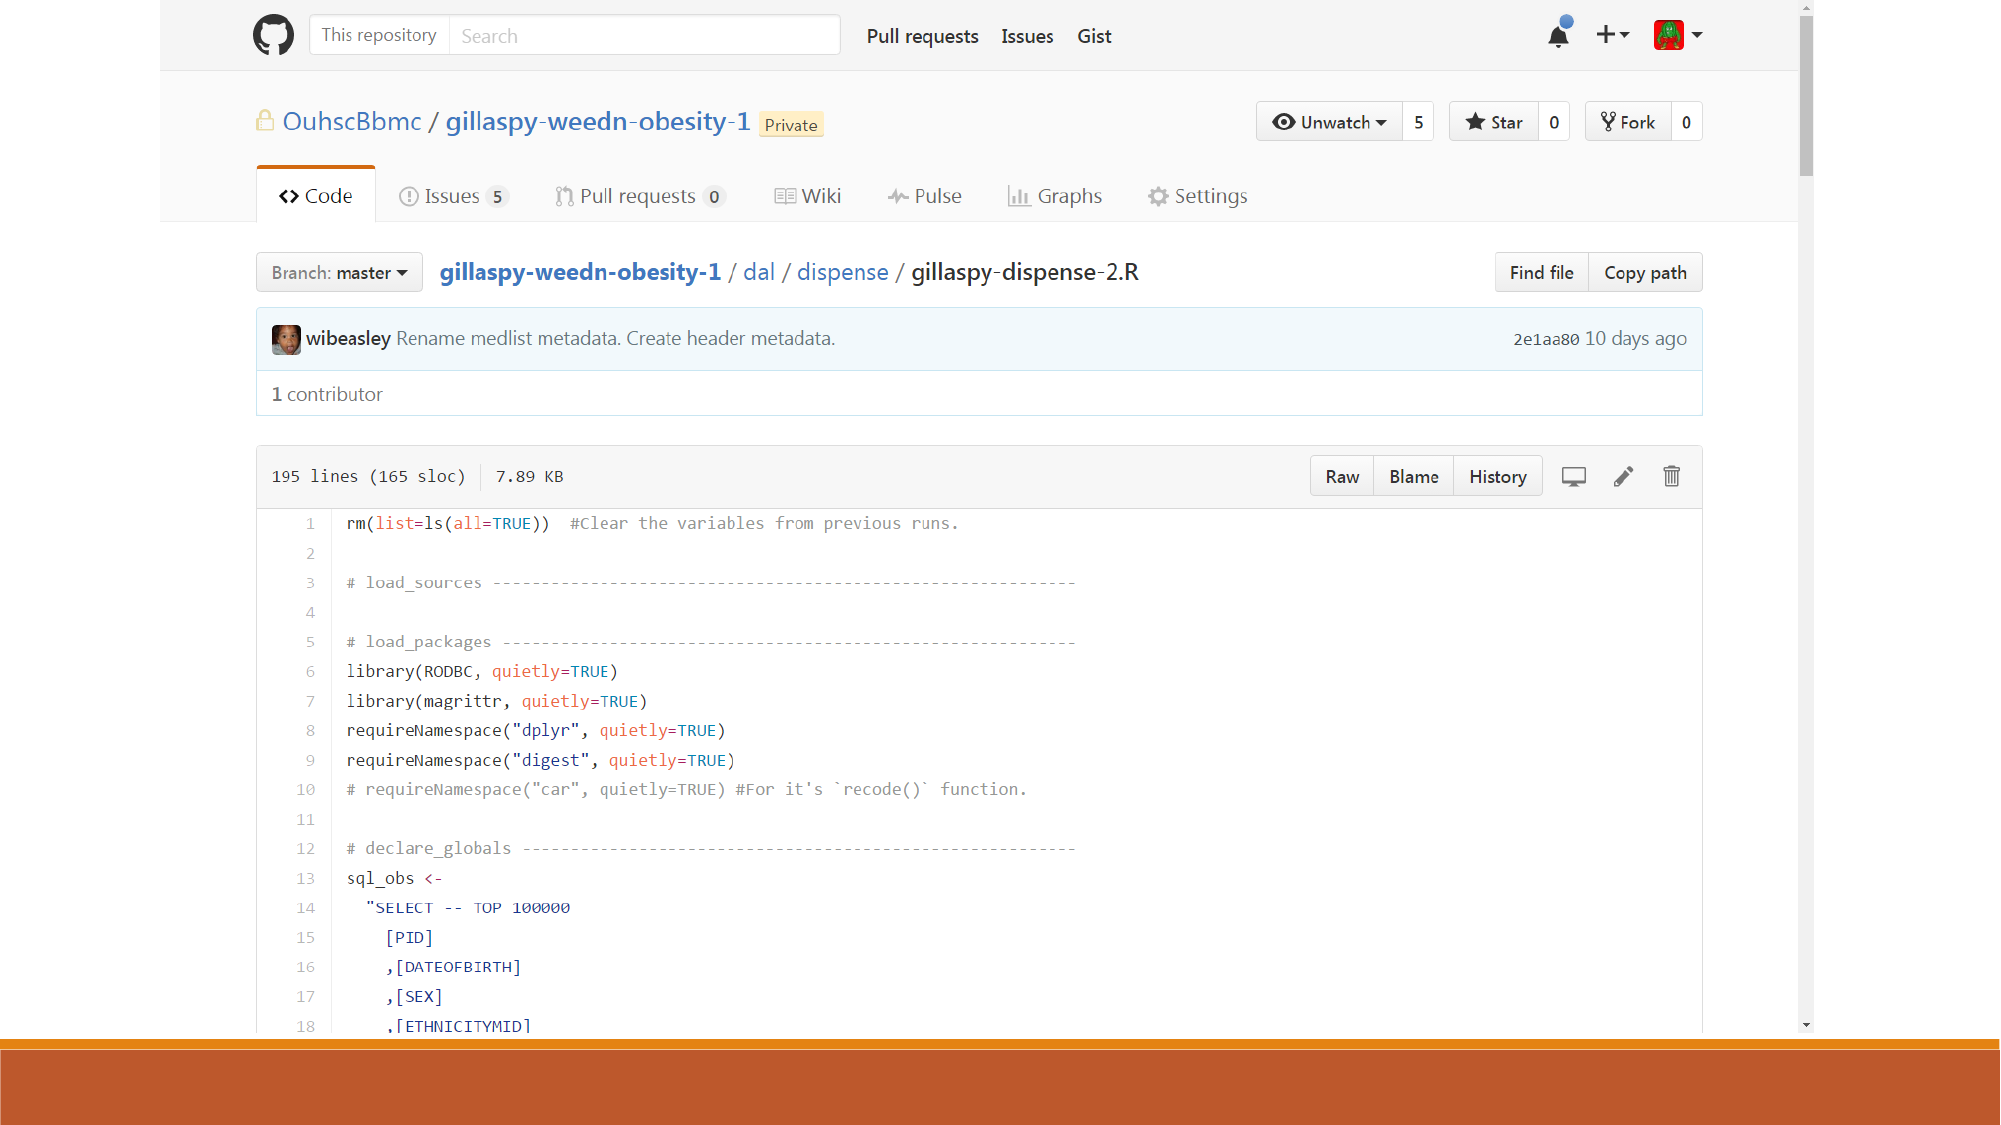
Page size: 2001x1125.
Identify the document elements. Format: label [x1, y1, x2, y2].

picture [159, 0, 1814, 1034]
